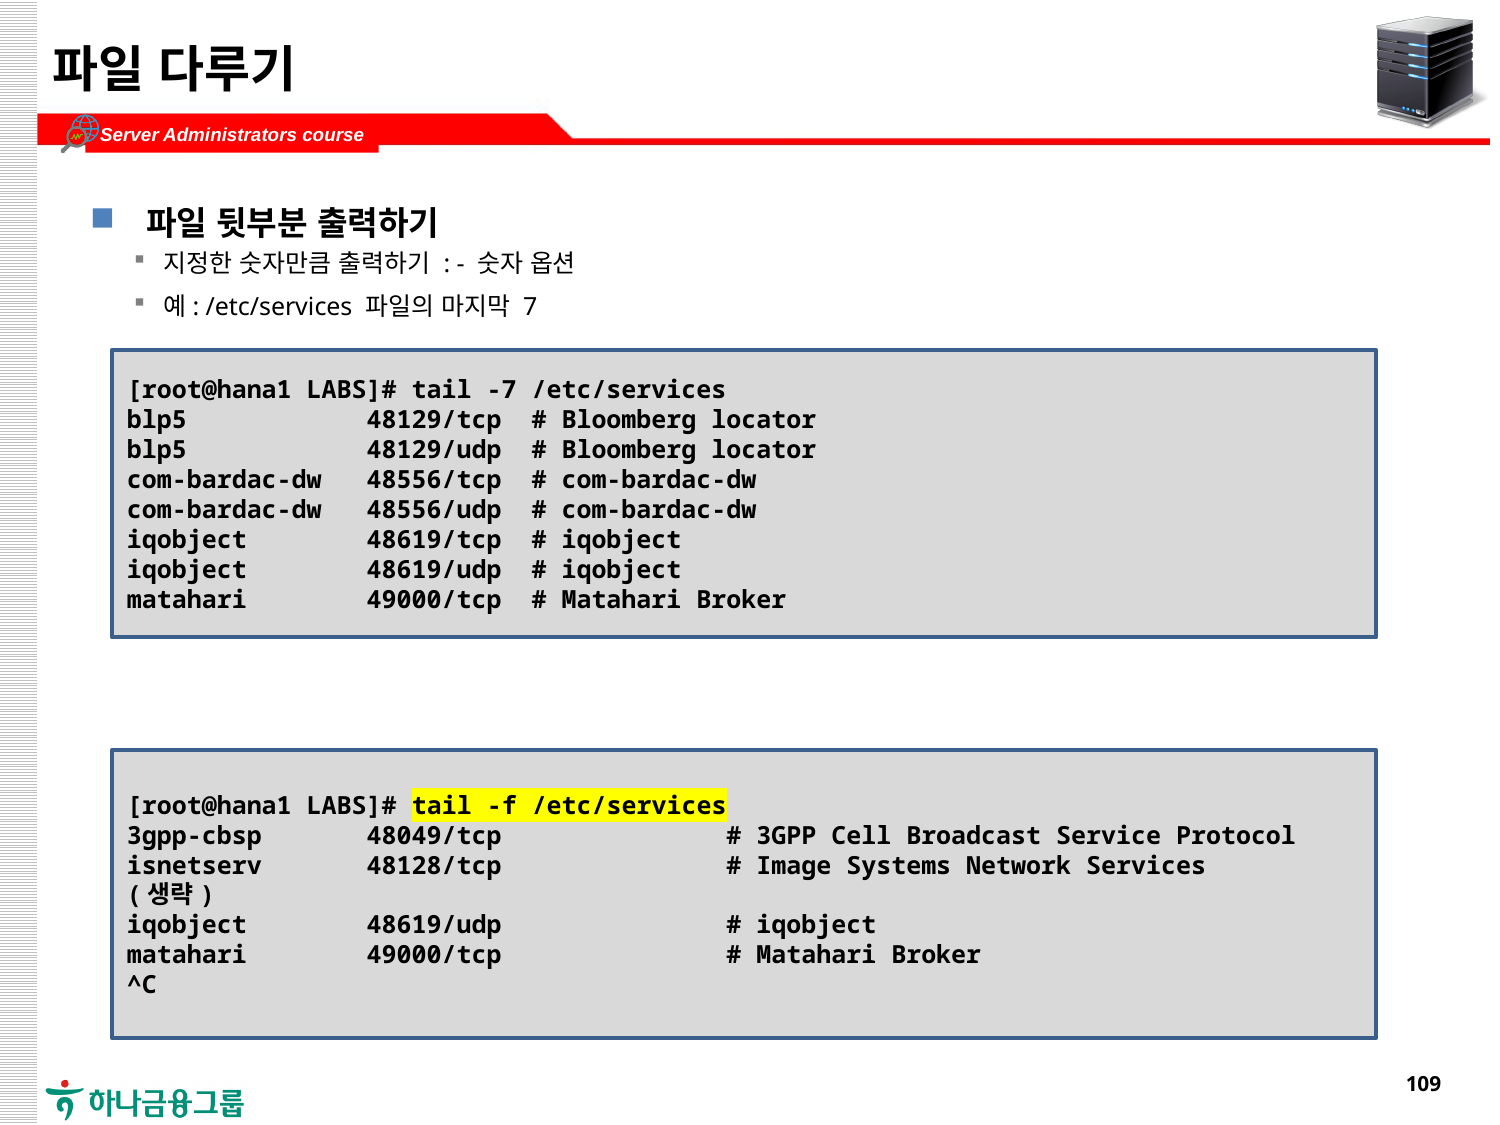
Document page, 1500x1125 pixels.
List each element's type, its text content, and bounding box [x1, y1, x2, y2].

picture [38, 7, 1495, 167]
picture [41, 1079, 248, 1121]
title 파일 다루기 [37, 22, 1425, 113]
text_box [root@hana1 LABS]# tail -f /etc/services 3gpp-cbsp 48049/tcp # 3GPP Cell Broadcast Service Protocol isnetserv 48128/tcp # Image Systems Network Services (생략) iqobject 48619/udp # iqobject matahari 49000/tcp # Matahari Broker ^C [110, 748, 1378, 1040]
text_box [root@hana1 LABS]# tail -7 /etc/services blp5 48129/tcp # Bloomberg locator blp5 48129/udp # Bloomberg locator com-bardac-dw 48556/tcp # com-bardac-dw com-bardac-dw 48556/udp # com-bardac-dw iqobject 48619/tcp # iqobject iqobject 48619/udp # iqobject matahari 49000/tcp # Matahari Broker [110, 348, 1378, 639]
list 파일 뒷부분 출력하기 지정한 숫자만큼 출력하기 : - 숫자 옵션 예: /etc/services 파일의 마지막 7 파일 내용을 주기적으로 반복 출력하기 : -f 옵션 -f 옵션을 사용하면 파일 출력이 종료되지 않고 대기 상태가 되며 파일 내용이 주기적으로 반복 출력 [75, 174, 1436, 1071]
